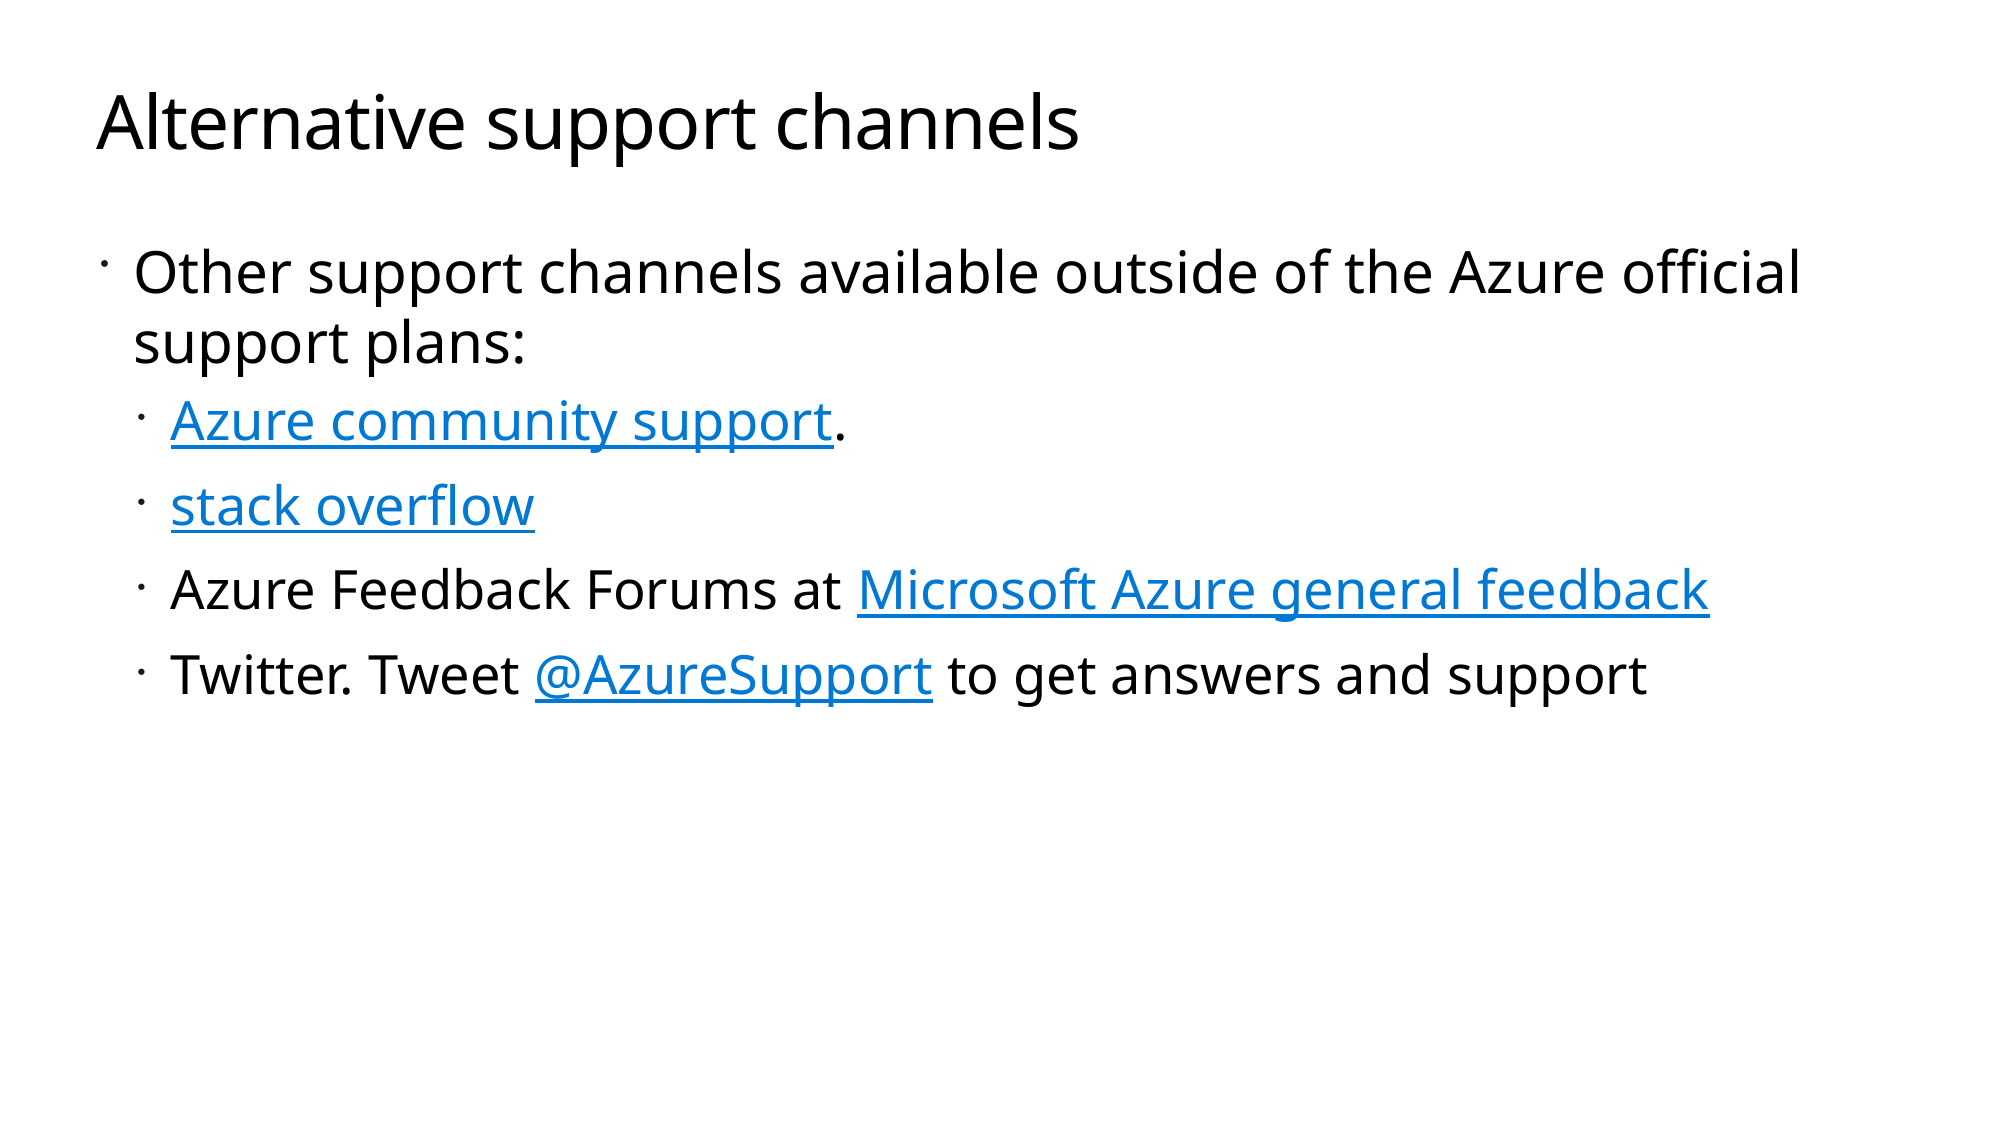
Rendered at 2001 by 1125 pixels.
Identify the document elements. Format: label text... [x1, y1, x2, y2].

list Other support channels available outside of the Azure official support plans: Azure community support. stack overflow Azure Feedback Forums at Microsoft Azure general feedback Twitter. Tweet @AzureSupport to get answers and support [95, 235, 1904, 692]
title Alternative support channels [96, 75, 1904, 166]
